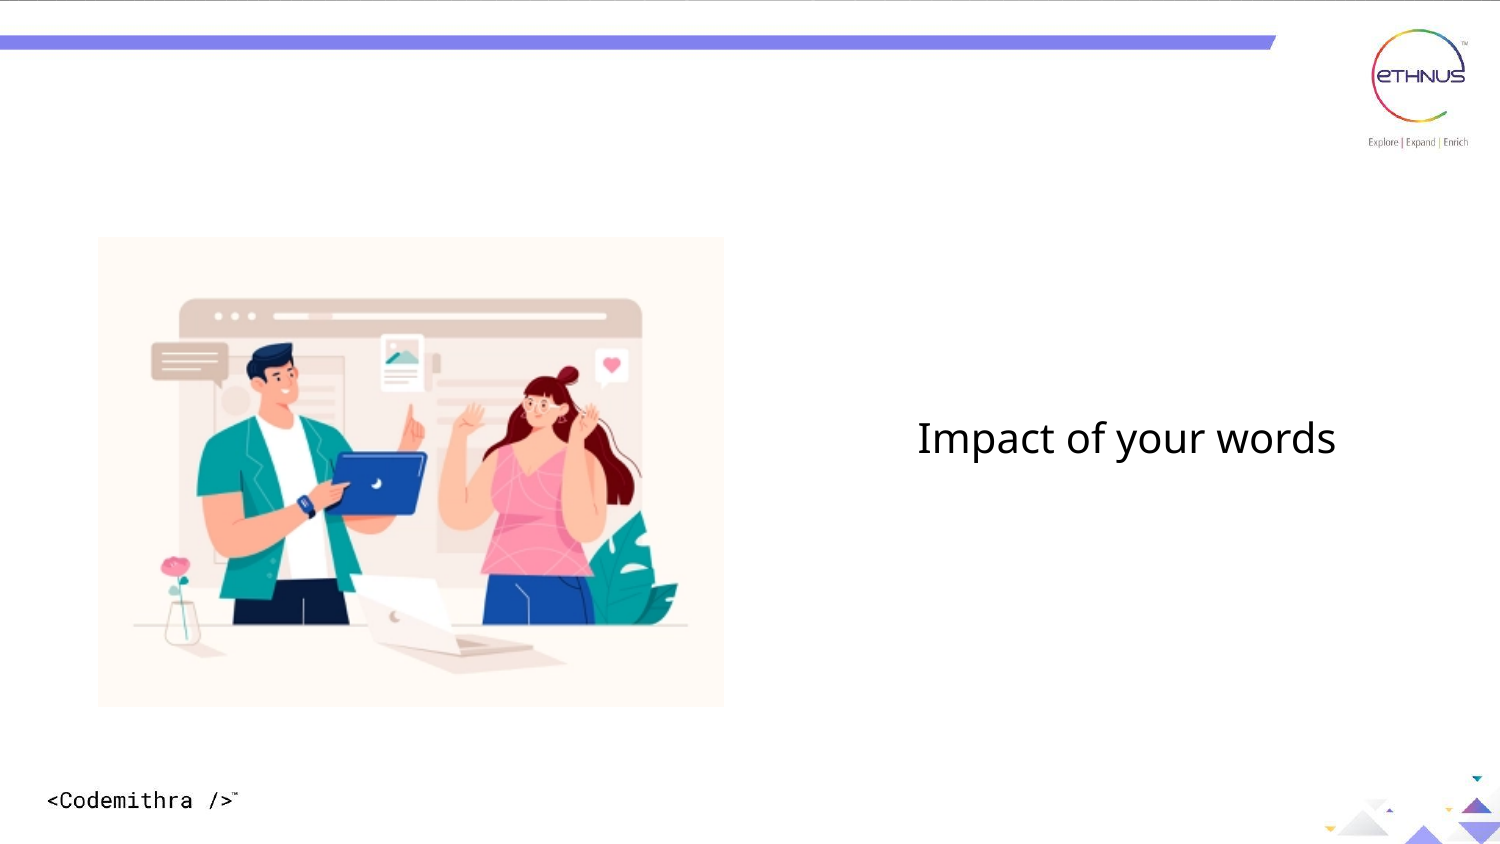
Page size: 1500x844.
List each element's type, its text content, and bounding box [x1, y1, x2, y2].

picture [0, 1, 1500, 844]
text_box Impact of your words [902, 396, 1476, 477]
